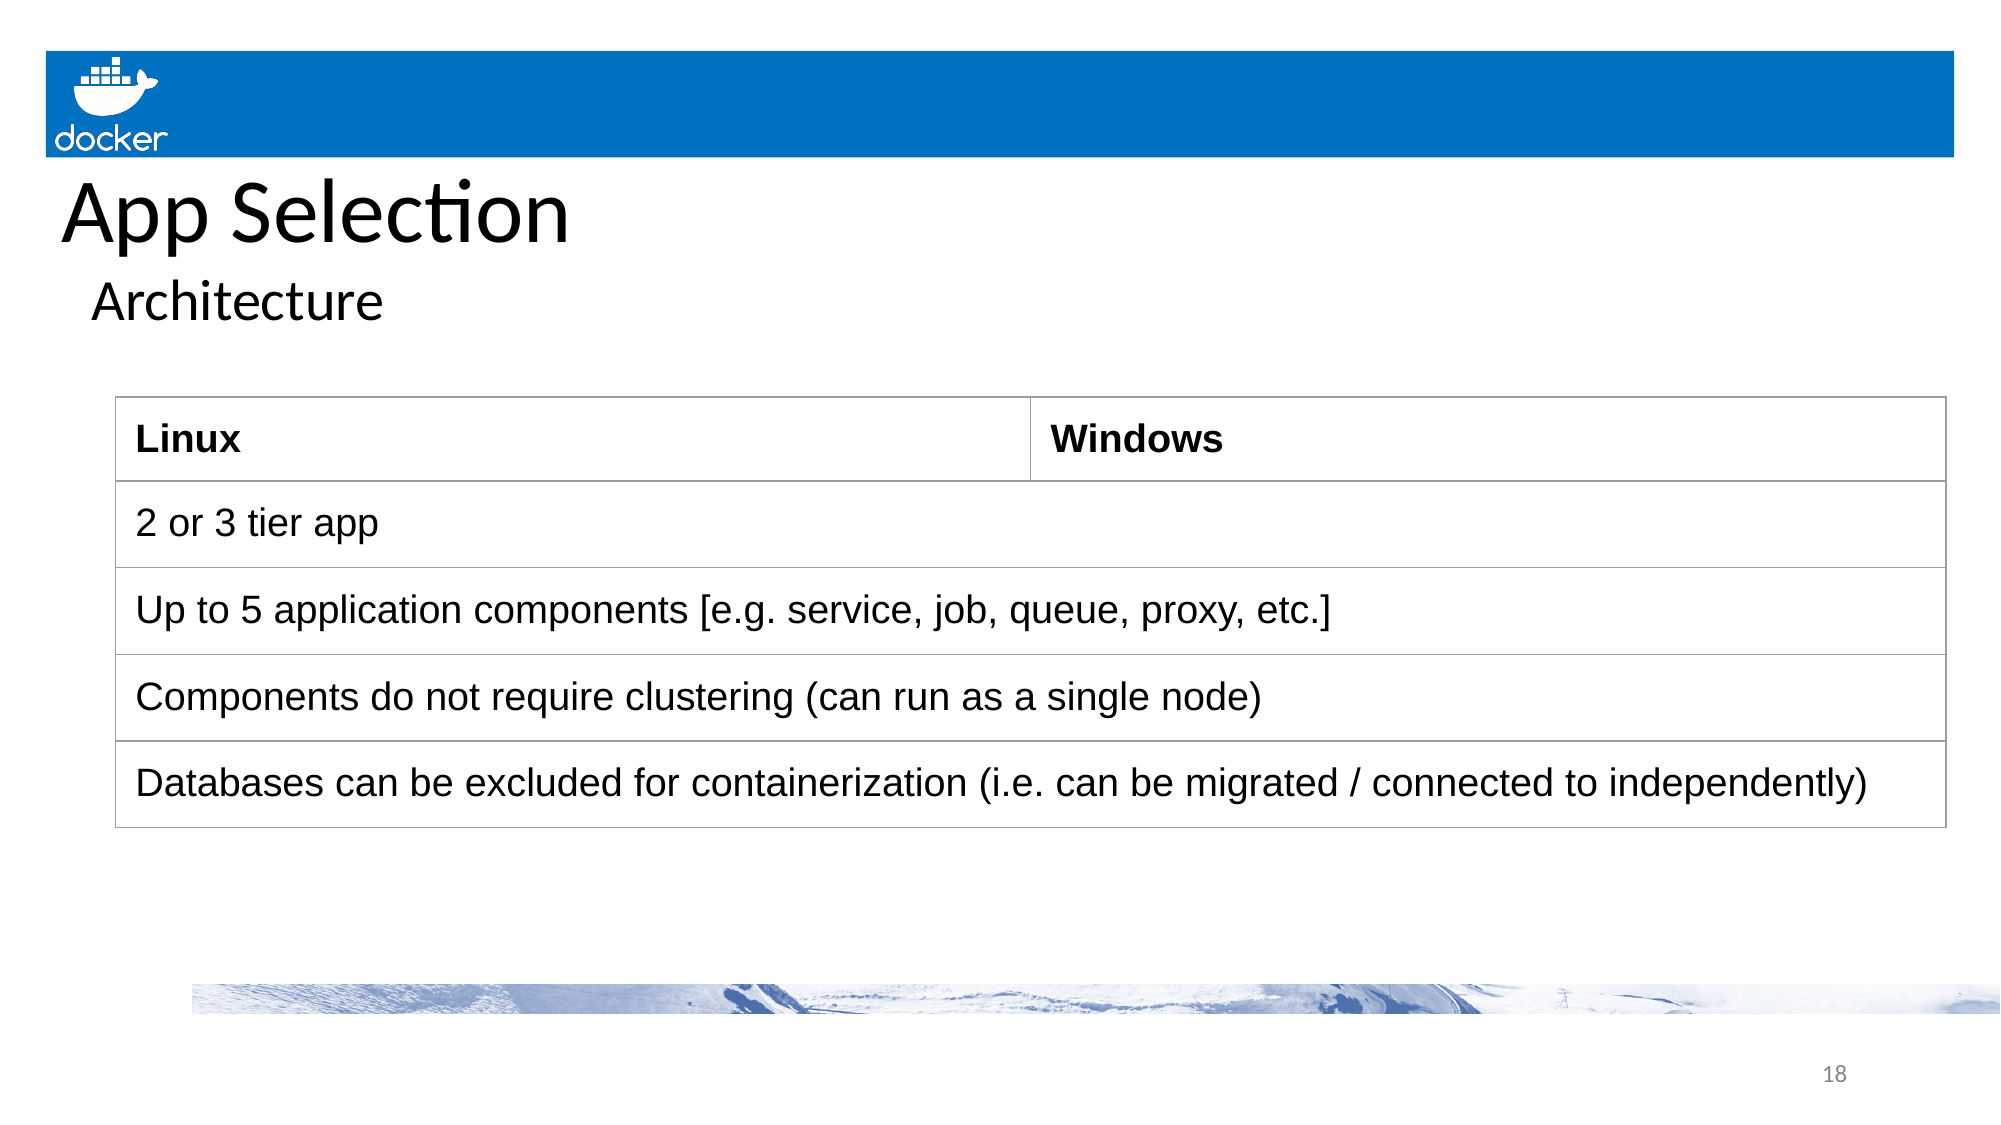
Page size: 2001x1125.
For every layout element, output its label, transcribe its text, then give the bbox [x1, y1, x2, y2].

table_cell Up to 5 application components [e.g. service, job, queue, proxy, etc.] [116, 568, 1945, 654]
table_cell Databases can be excluded for containerization (i.e. can be migrated / connected to independently) [116, 742, 1945, 827]
table_header Linux [116, 398, 1030, 480]
text_box App Selection [45, 160, 1946, 266]
text_box [45, 50, 1955, 158]
slide_number 18 [1412, 1042, 1863, 1103]
picture [55, 57, 168, 151]
table_header Windows [1031, 398, 1945, 480]
text_box Architecture [76, 262, 1977, 365]
table_cell Components do not require clustering (can run as a single node) [116, 655, 1945, 740]
picture [191, 984, 2000, 1014]
table_cell 2 or 3 tier app [116, 482, 1945, 567]
